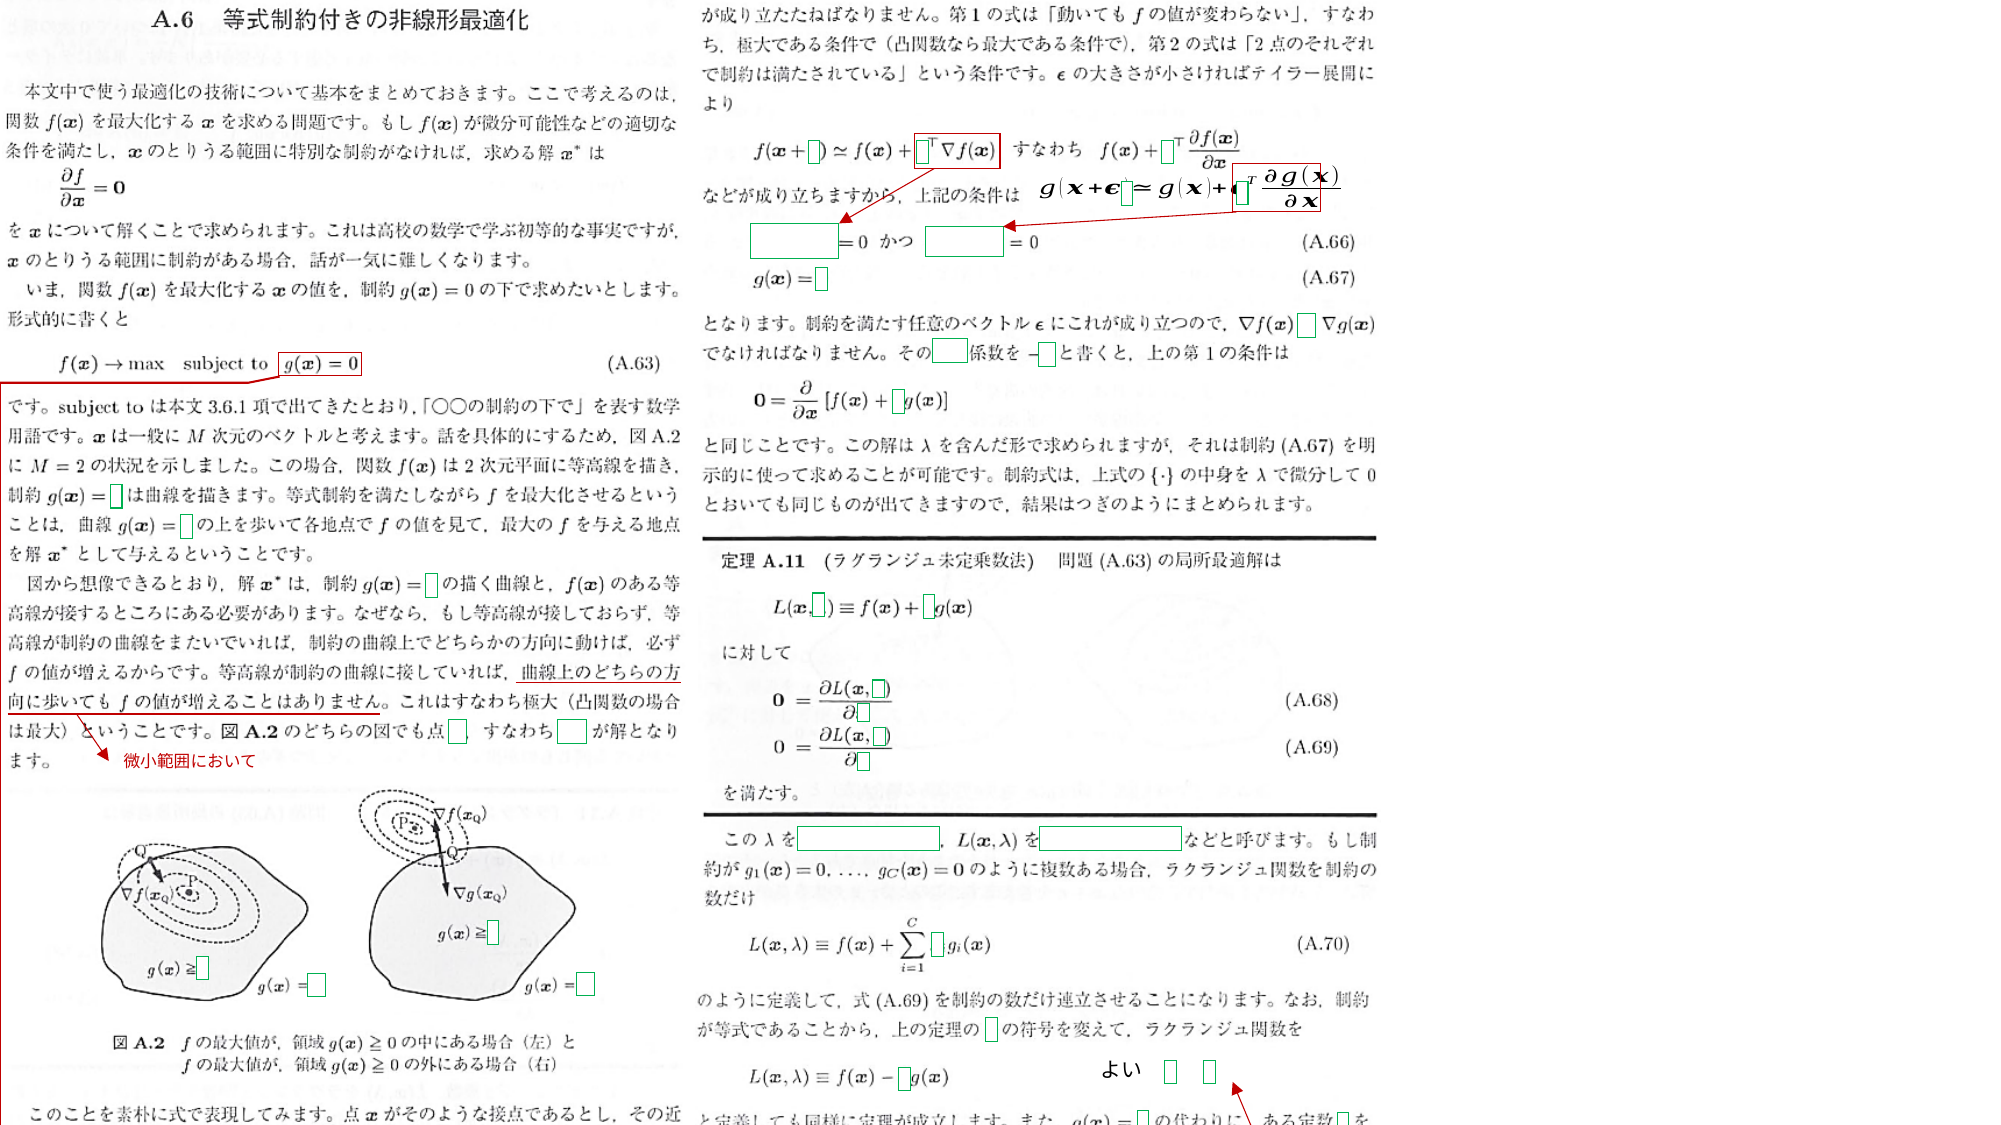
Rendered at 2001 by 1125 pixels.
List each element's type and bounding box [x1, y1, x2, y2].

picture [0, 0, 688, 1125]
text_box [1003, 211, 1237, 227]
text_box [76, 714, 109, 762]
picture [693, 0, 1381, 1125]
text_box [1232, 1082, 1256, 1125]
text_box [838, 168, 935, 224]
